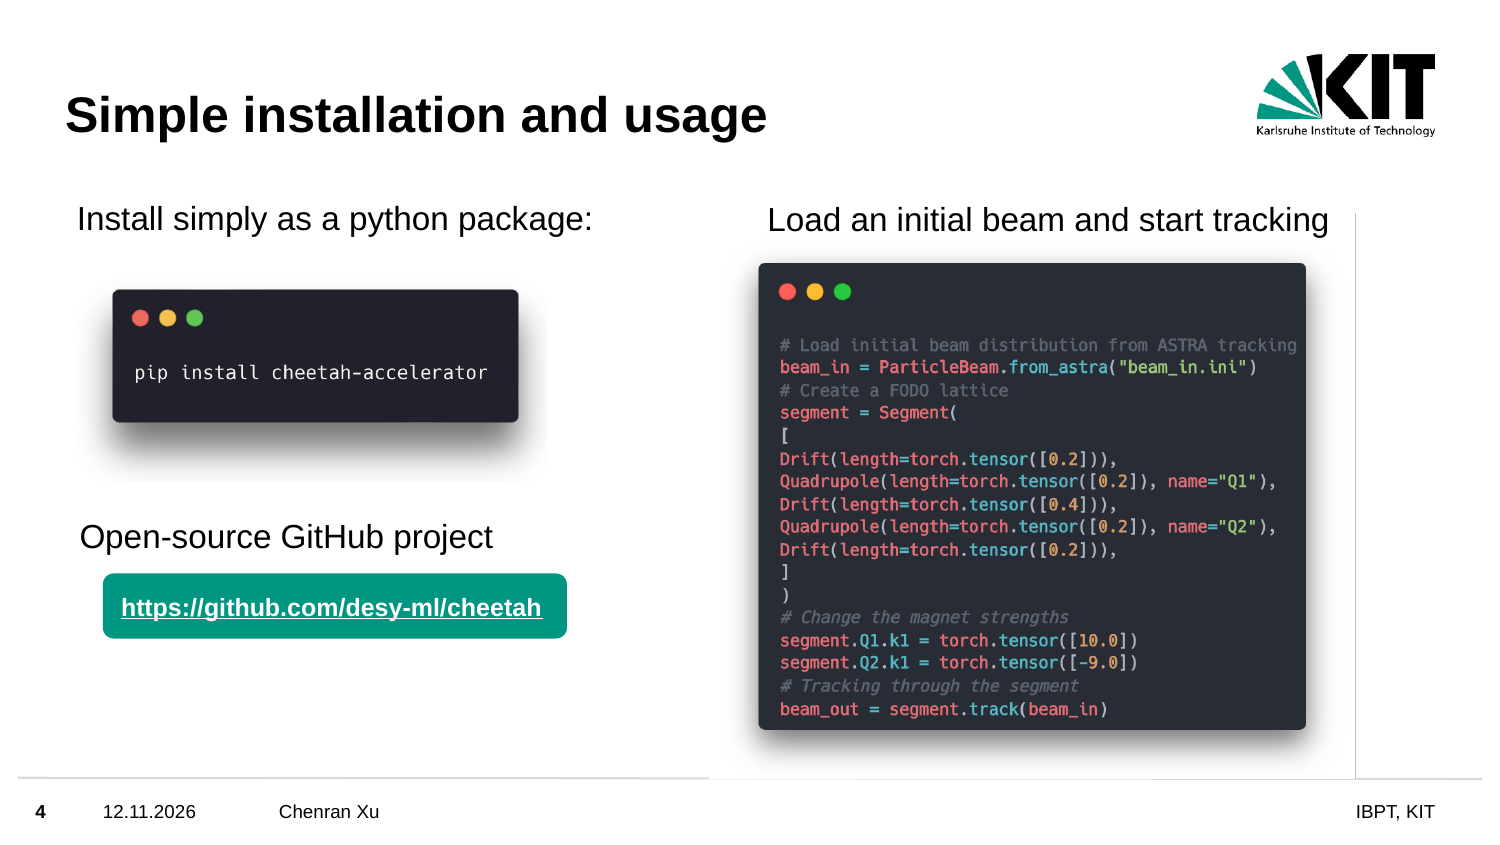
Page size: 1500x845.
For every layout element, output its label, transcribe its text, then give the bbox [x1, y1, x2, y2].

text_box Load an initial beam and start tracking [752, 191, 1400, 246]
text_box https://github.com/desy-ml/cheetah [102, 573, 567, 639]
text_box Open-source GitHub project [64, 507, 509, 562]
title Simple installation and usage [64, 48, 1192, 144]
picture [64, 257, 548, 482]
slide_number 4 [35, 778, 89, 844]
picture [708, 213, 1356, 779]
picture [1257, 54, 1435, 137]
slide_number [102, 778, 272, 844]
text_box Install simply as a python package: [62, 189, 709, 245]
